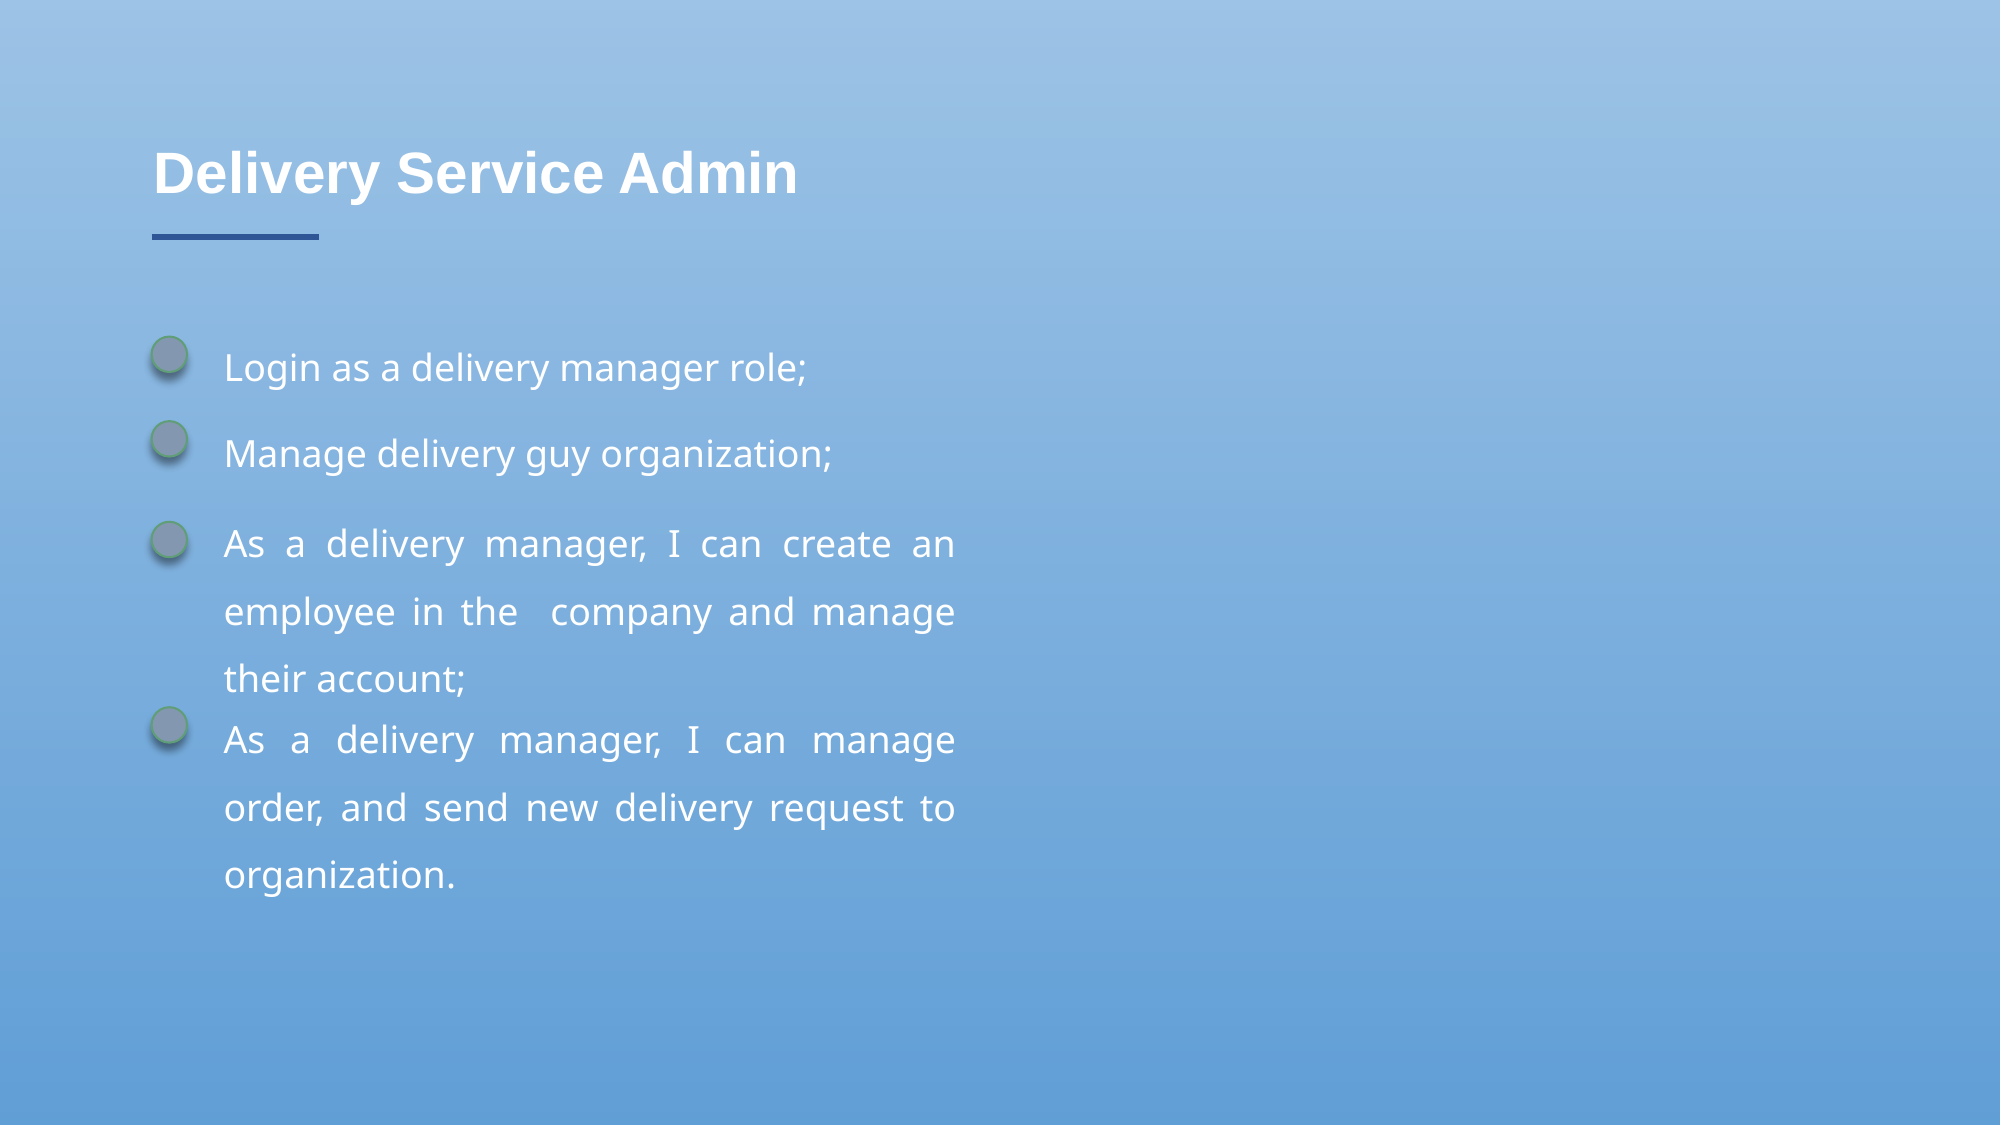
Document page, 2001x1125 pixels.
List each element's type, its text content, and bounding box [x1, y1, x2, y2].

text_box [150, 706, 189, 744]
text_box Manage delivery guy organization; [208, 400, 1000, 483]
text_box [150, 335, 189, 374]
text_box [150, 520, 189, 559]
text_box [150, 420, 189, 458]
text_box As a delivery manager, I can create an employee in the company and manage their account; [208, 490, 972, 686]
text_box As a delivery manager, I can manage order, and send new delivery request to organization. [208, 686, 972, 904]
text_box Delivery Service Admin [139, 128, 902, 213]
text_box Login as a delivery manager role; [208, 313, 1000, 397]
